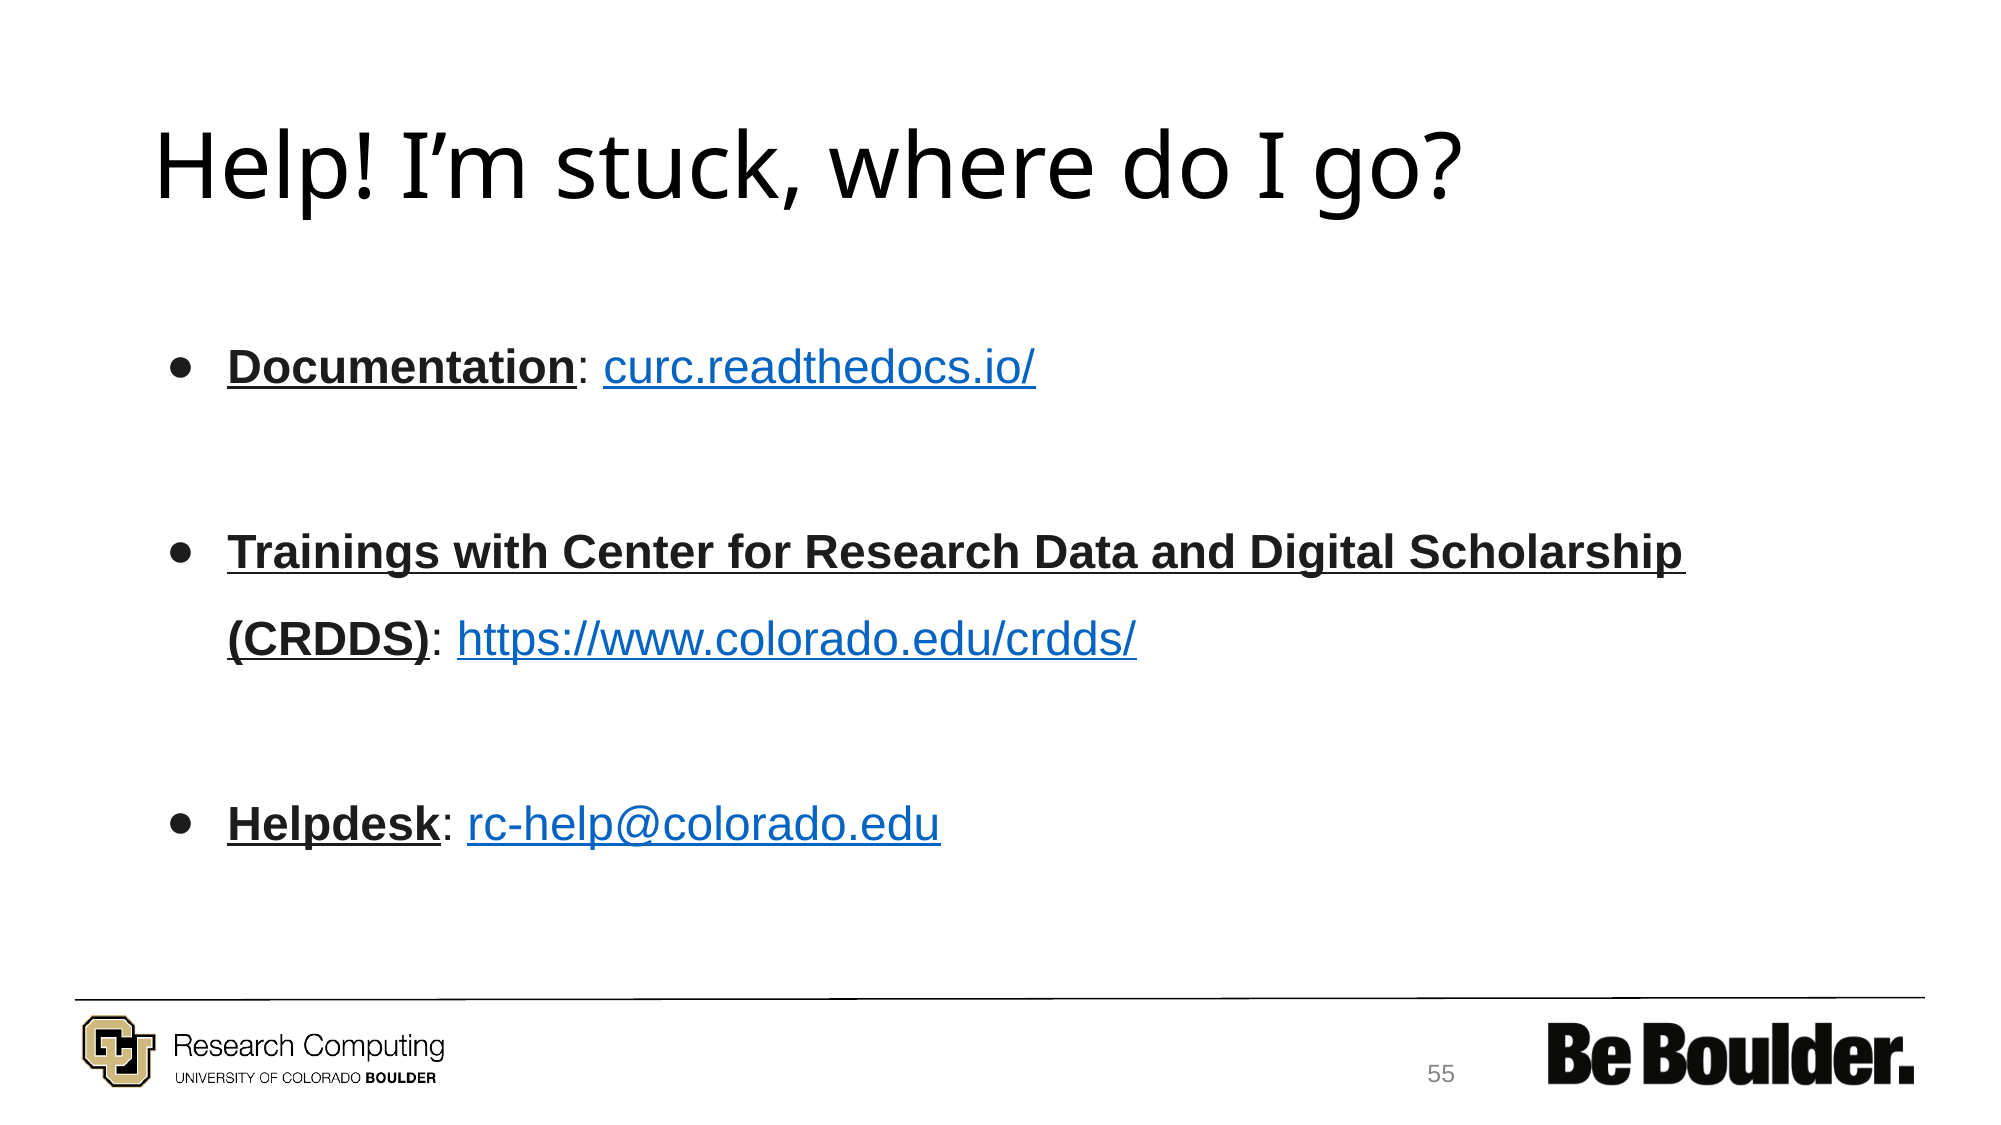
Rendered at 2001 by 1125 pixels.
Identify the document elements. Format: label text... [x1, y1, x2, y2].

list Documentation: curc.readthedocs.io/ Trainings with Center for Research Data and Digital Scholarship (CRDDS): https://www.colorado.edu/crdds/ Helpdesk: rc-help@colorado.edu [137, 299, 1863, 983]
slide_number ‹#› [1412, 1042, 1525, 1103]
picture [81, 1015, 444, 1088]
picture [1524, 1015, 1938, 1088]
title Help! I’m stuck, where do I go? [137, 59, 1863, 278]
